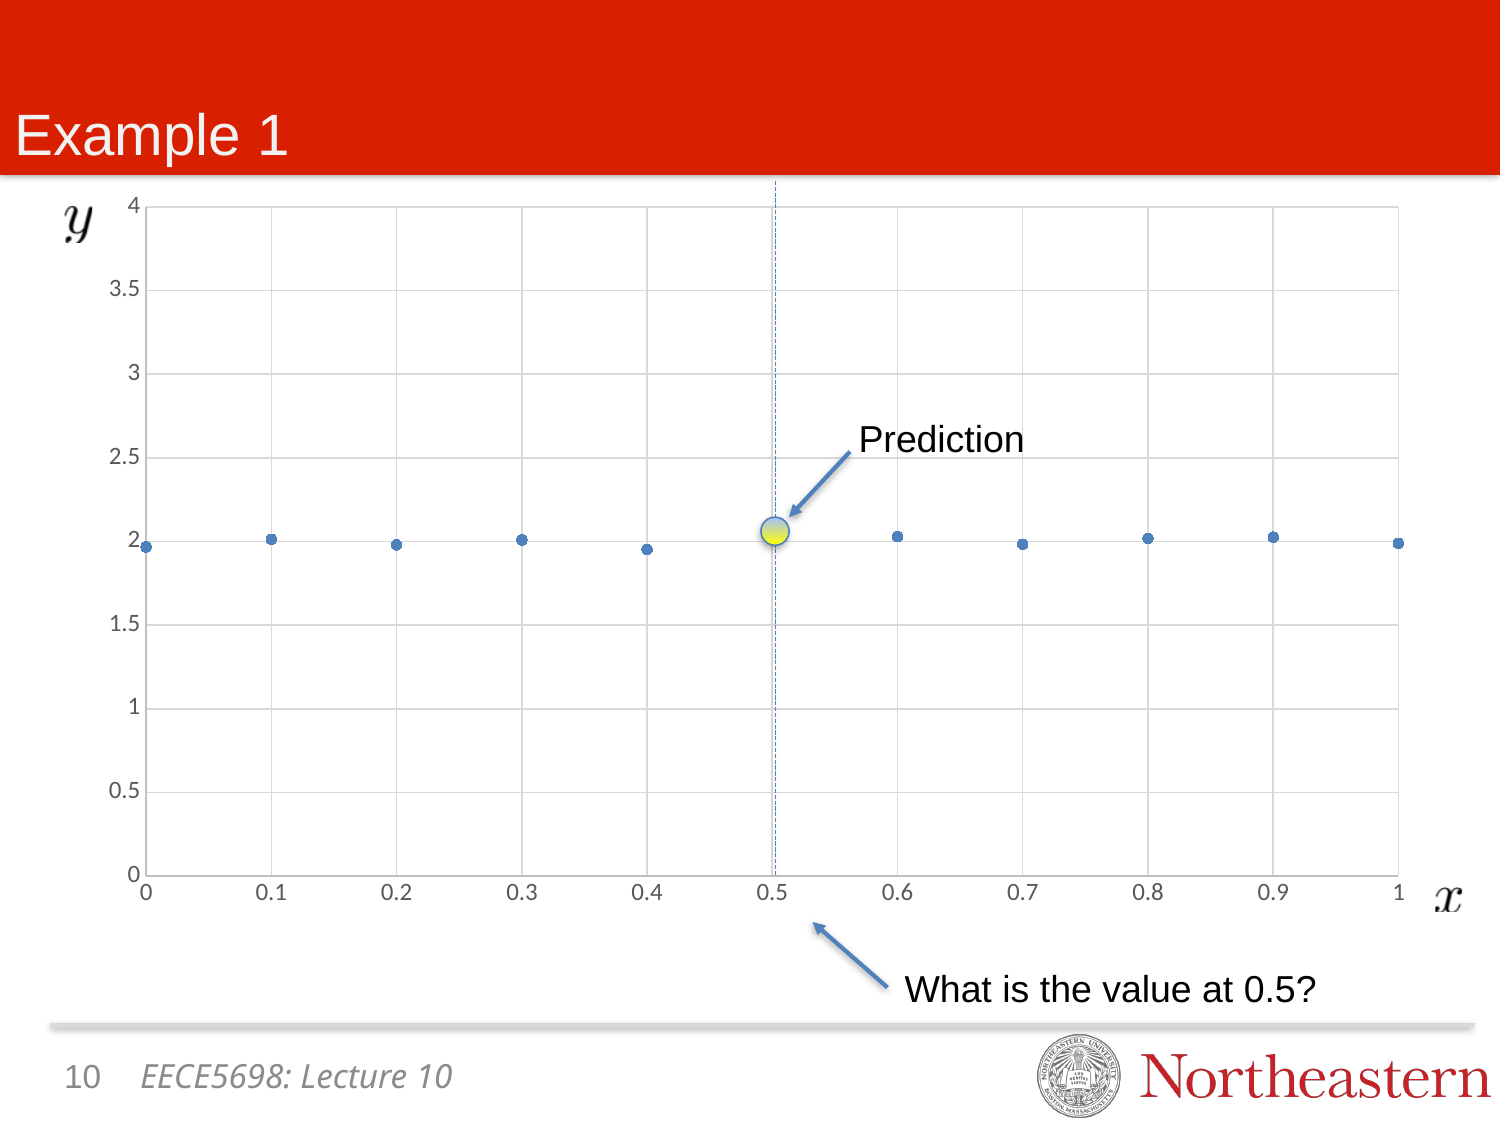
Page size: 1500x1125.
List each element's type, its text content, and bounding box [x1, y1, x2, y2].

picture [64, 205, 93, 244]
picture [1435, 887, 1463, 912]
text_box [788, 451, 851, 518]
slide_number 9 [41, 1045, 117, 1105]
chart [81, 179, 1433, 923]
text_box What is the value at 0.5? [889, 957, 1332, 1017]
footer EECE5698: Lecture 10 [125, 1045, 1029, 1105]
title Example 1 [0, 0, 1500, 175]
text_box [812, 921, 888, 988]
picture [1037, 1034, 1491, 1118]
